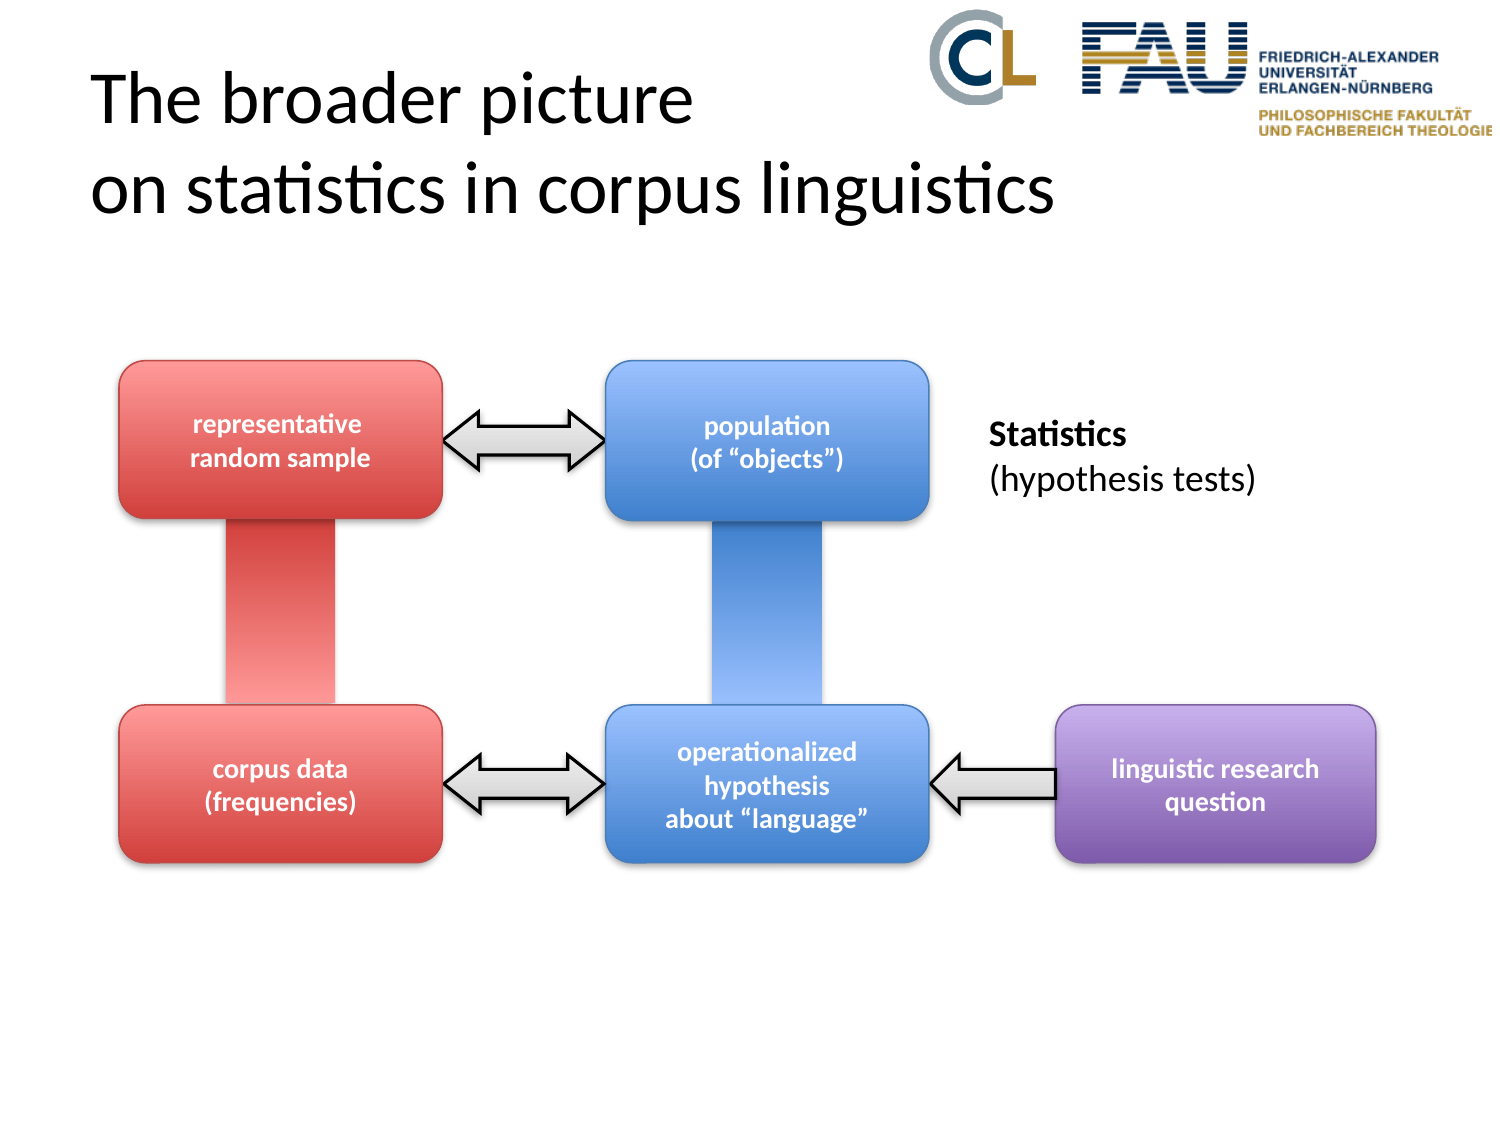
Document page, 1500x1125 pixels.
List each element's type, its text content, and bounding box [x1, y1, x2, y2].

title The broader picture on statistics in corpus linguistics [75, 45, 1425, 233]
text_box [712, 532, 822, 702]
text_box linguistic research question [1060, 704, 1376, 863]
text_box Statistics (hypothesis tests) [974, 401, 1274, 506]
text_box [118, 704, 605, 863]
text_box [605, 704, 1056, 863]
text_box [118, 360, 930, 521]
text_box [225, 530, 336, 702]
